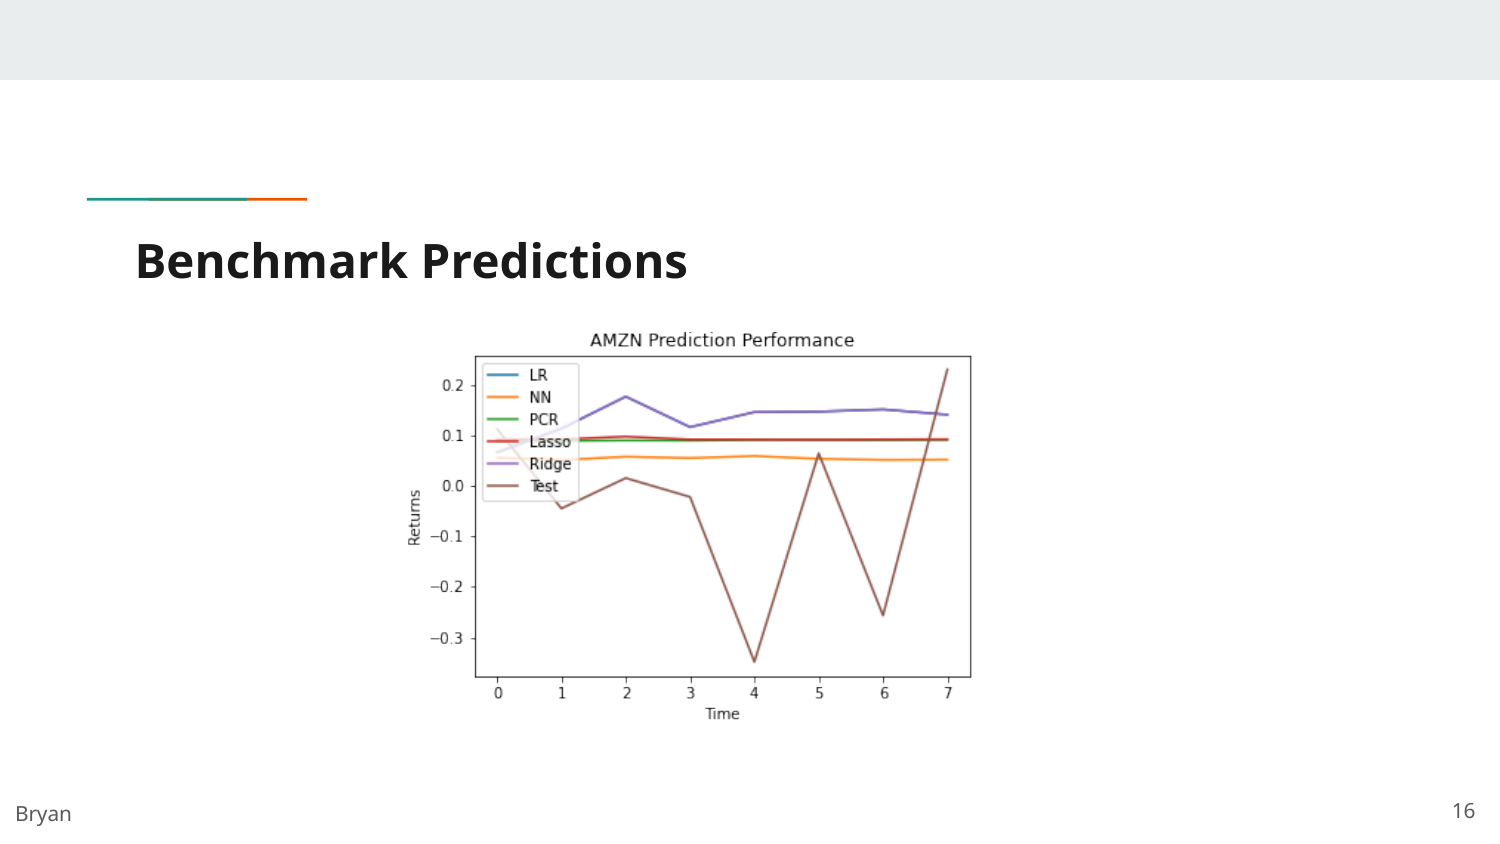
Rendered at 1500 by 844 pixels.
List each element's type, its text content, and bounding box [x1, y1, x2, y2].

slide_number ‹#› [1400, 779, 1491, 844]
picture [395, 303, 1034, 730]
title Benchmark Predictions [119, 216, 1381, 305]
slide_number Bryan [0, 779, 125, 844]
